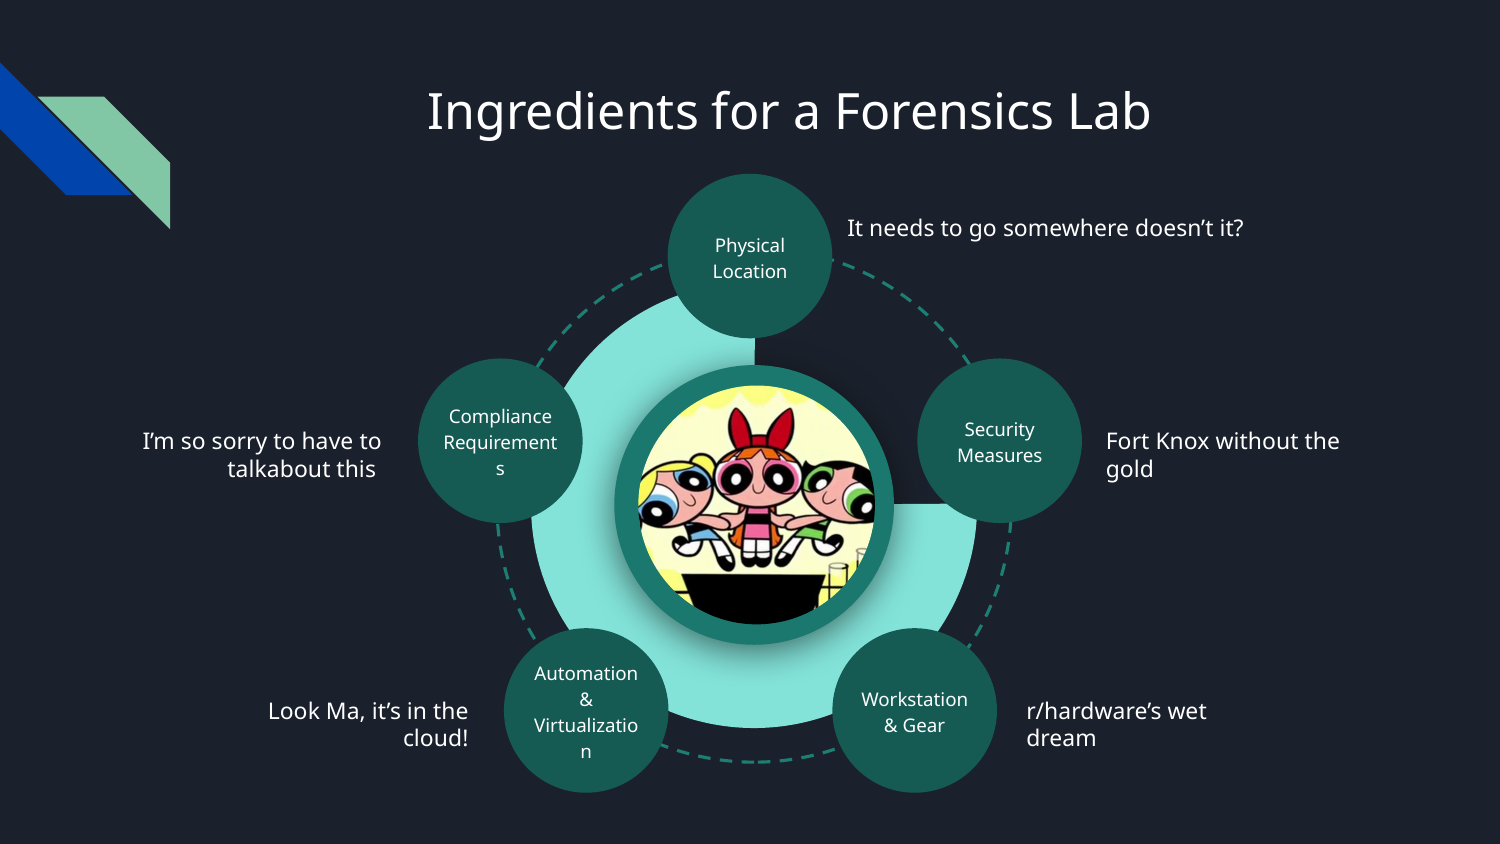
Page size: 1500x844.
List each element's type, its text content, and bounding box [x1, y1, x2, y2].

picture [638, 385, 876, 625]
text_box I’m so sorry to have to talkabout this [110, 411, 398, 497]
title Ingredients for a Forensics Lab [212, 64, 1368, 215]
text_box It needs to go somewhere doesn’t it? [838, 199, 1389, 255]
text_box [832, 627, 998, 793]
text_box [503, 627, 669, 793]
text_box Fort Knox without the gold [1090, 411, 1378, 497]
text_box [417, 358, 583, 524]
text_box Look Ma, it’s in the cloud! [197, 681, 484, 767]
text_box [496, 247, 1012, 763]
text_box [667, 173, 833, 339]
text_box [917, 358, 1083, 524]
text_box r/hardware’s wet dream [1013, 681, 1298, 767]
